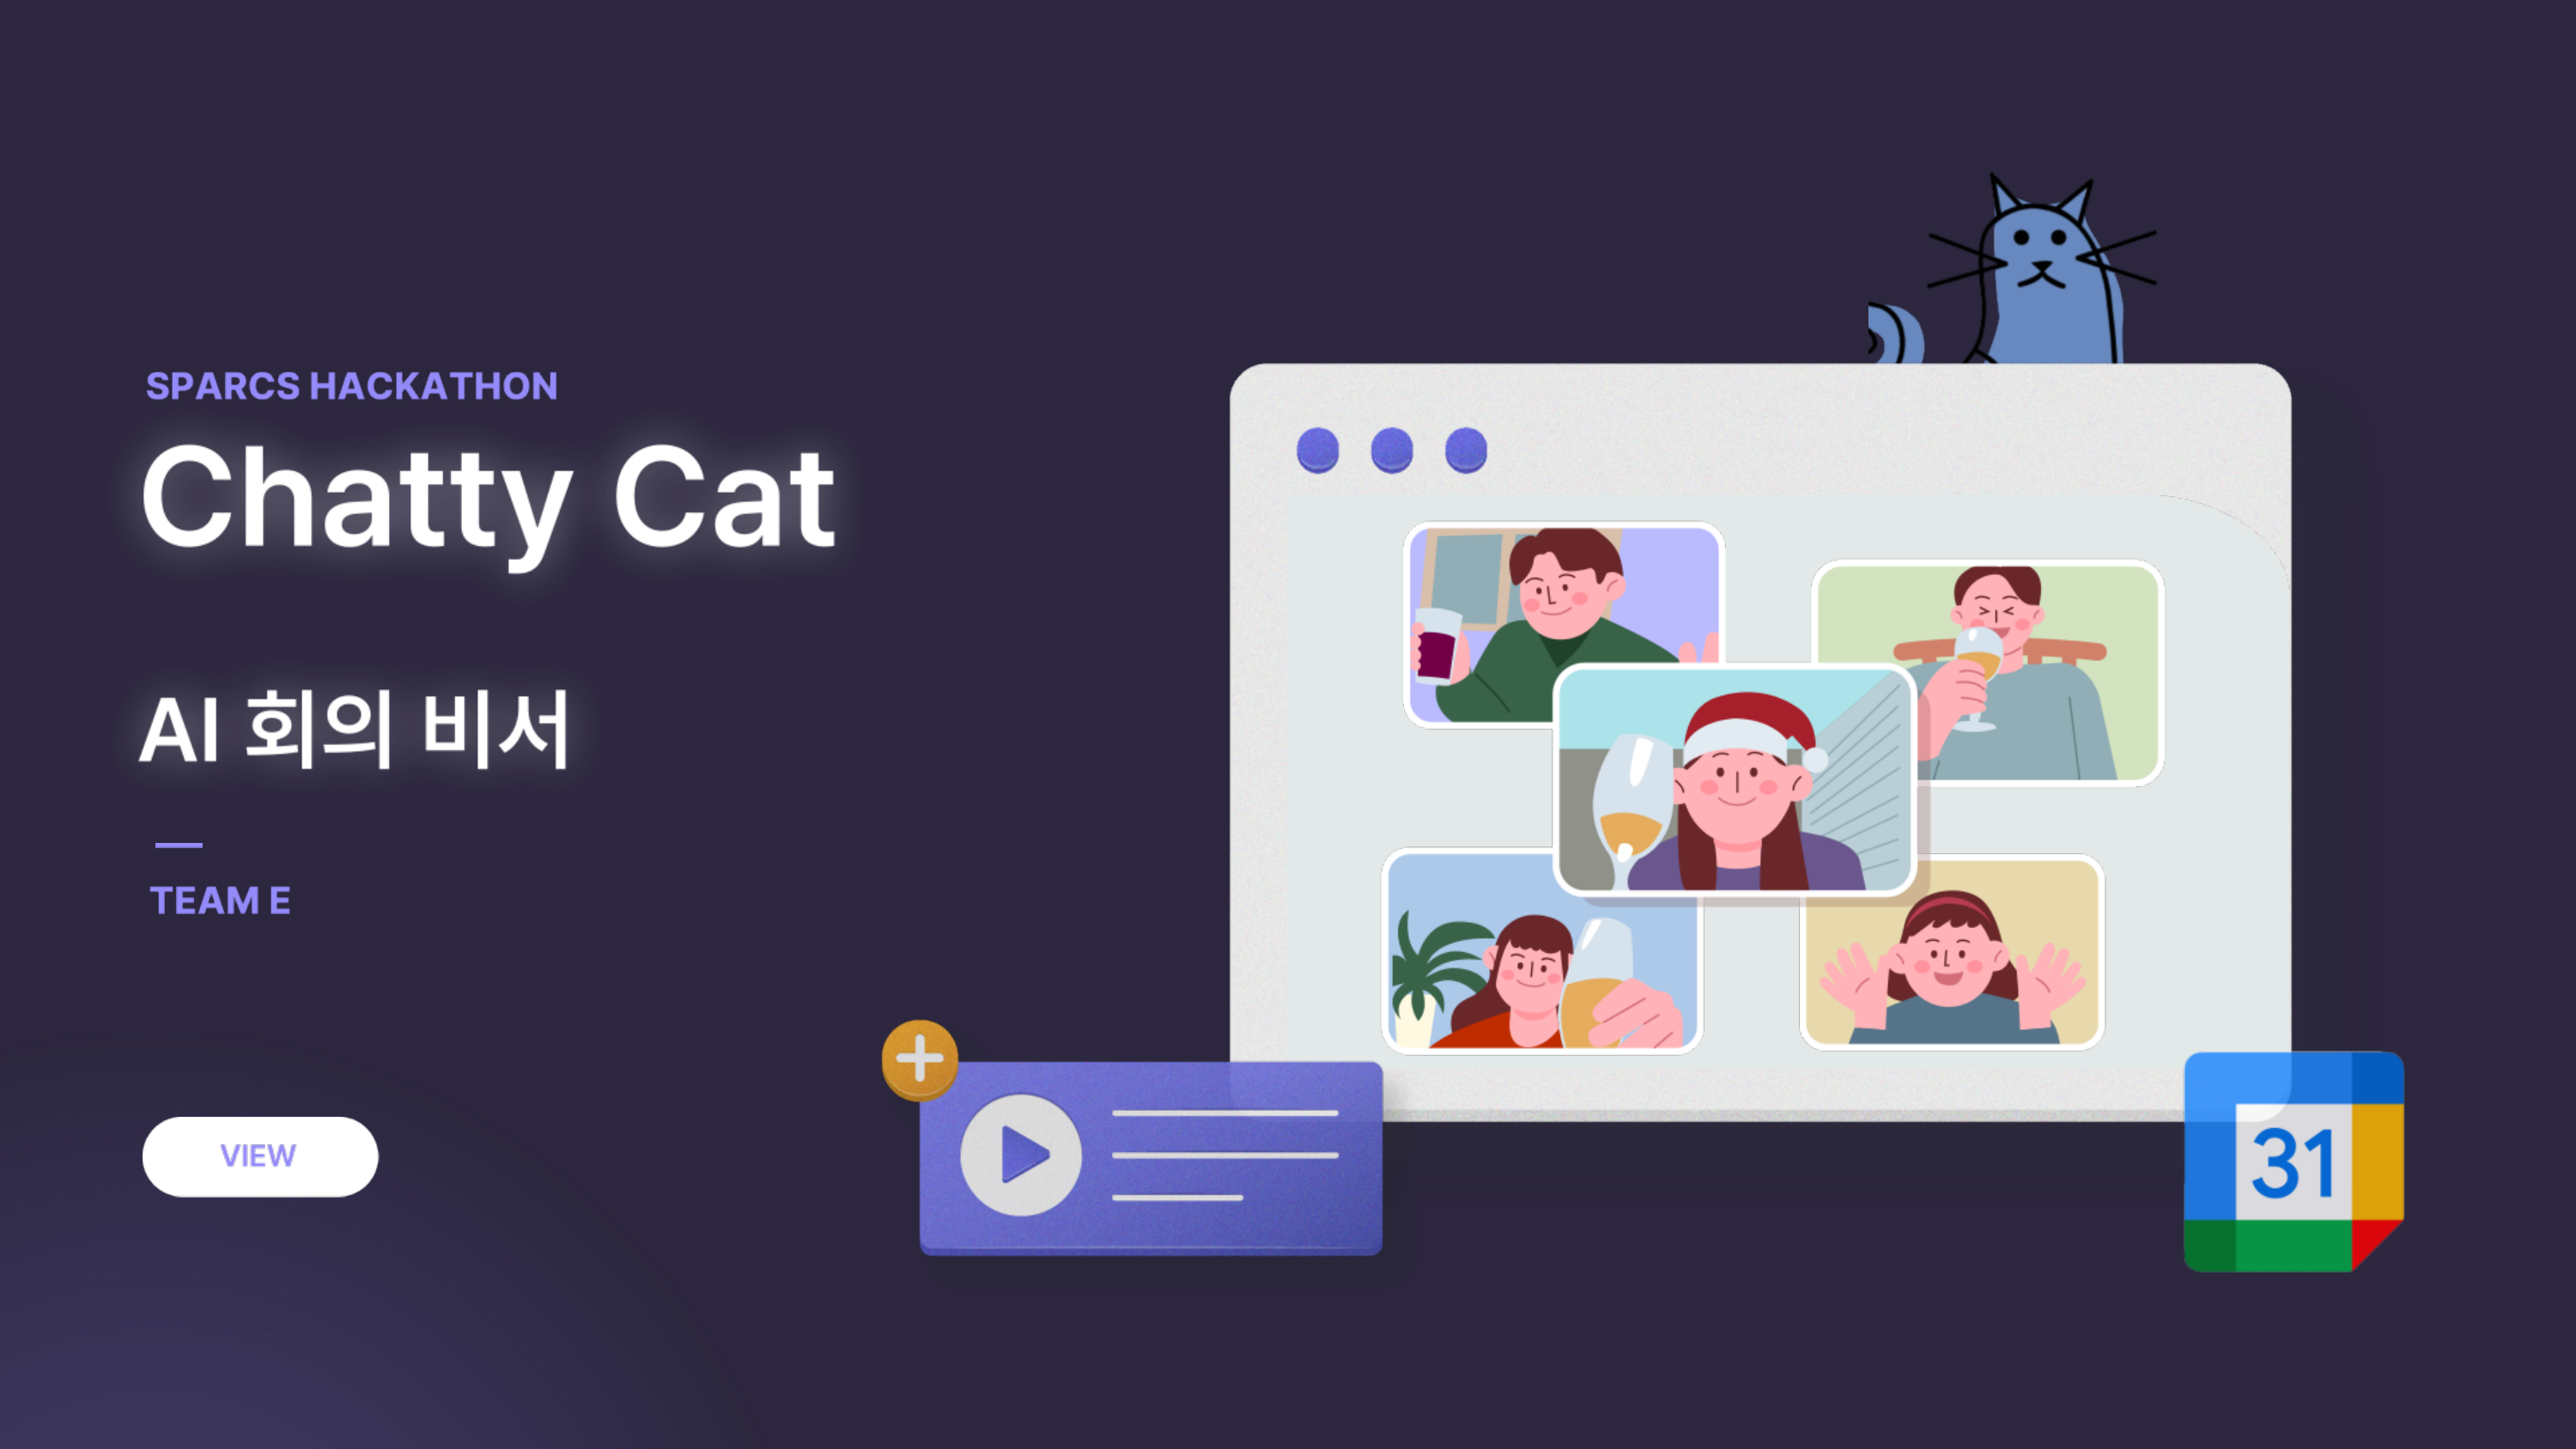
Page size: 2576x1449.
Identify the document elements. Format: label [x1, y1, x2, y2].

picture [4, 0, 2576, 1449]
text_box [1868, 152, 2180, 337]
text_box [142, 1116, 380, 1197]
text_box [2155, 1023, 2433, 1301]
text_box [1205, 338, 2318, 1149]
picture [192, 1131, 310, 1182]
text_box [866, 1003, 1400, 1274]
text_box [0, 1023, 823, 1449]
text_box [155, 842, 204, 849]
